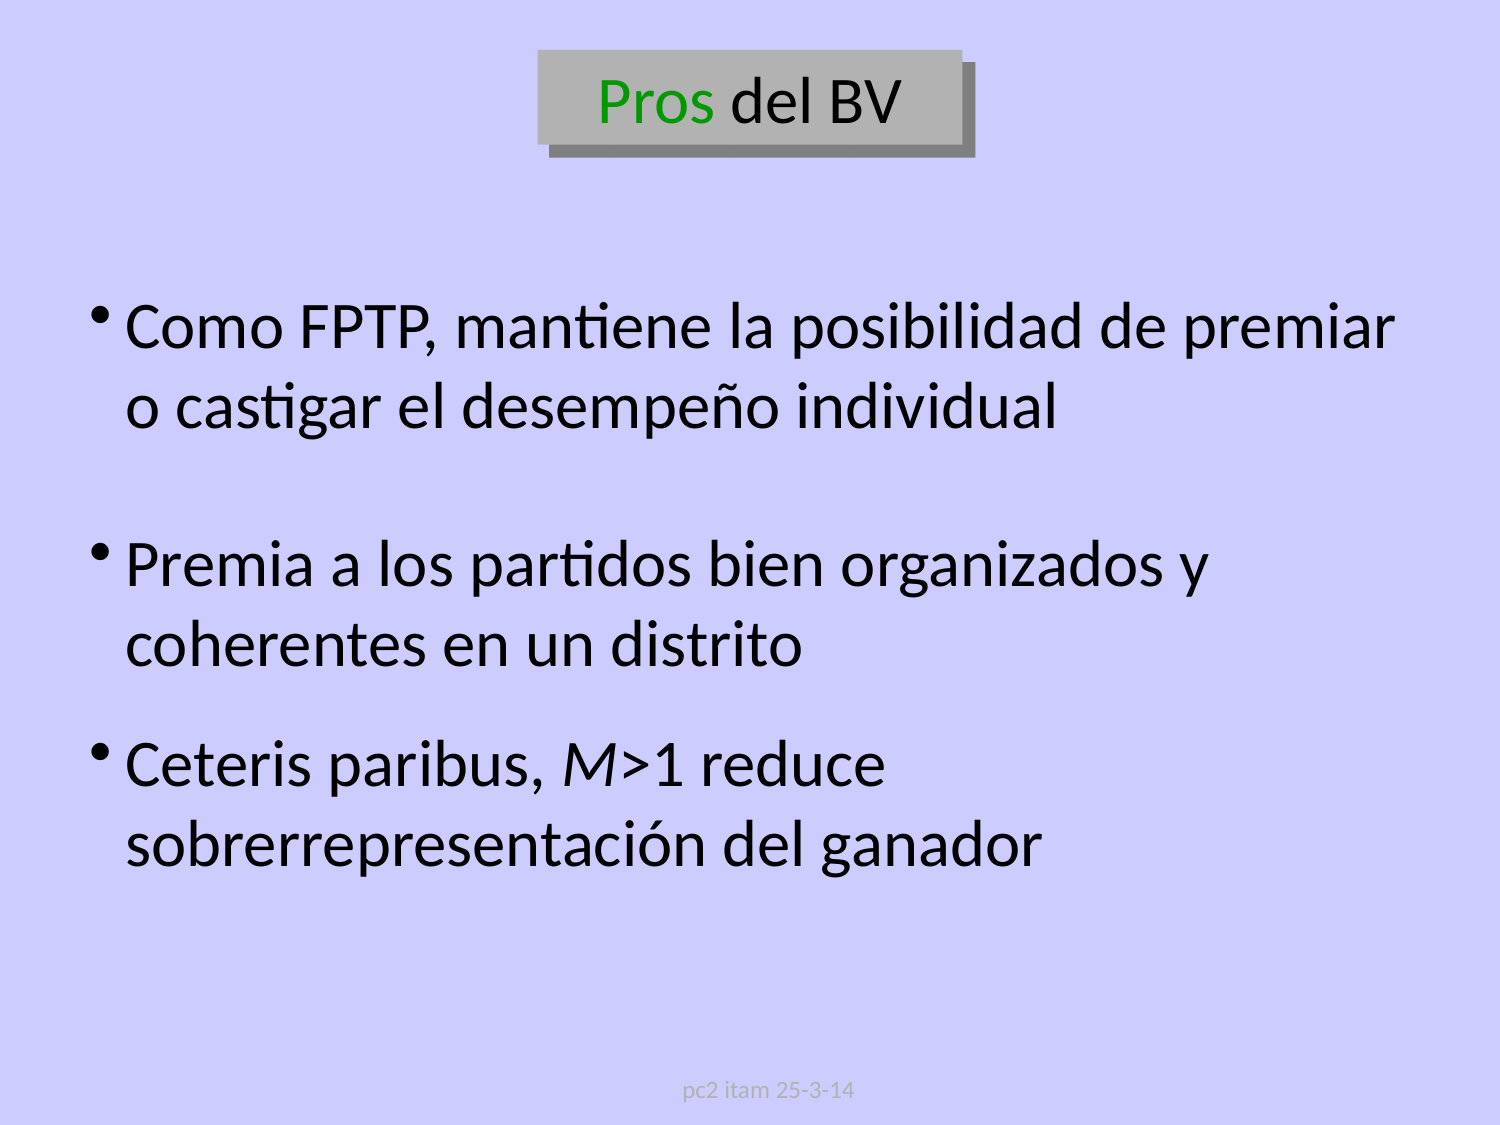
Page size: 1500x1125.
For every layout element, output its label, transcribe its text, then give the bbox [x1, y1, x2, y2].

text_box Premia a los partidos bien organizados y coherentes en un distrito [74, 512, 1438, 688]
text_box Ceteris paribus, M>1 reduce sobrerrepresentación del ganador [74, 712, 1438, 888]
text_box Como FPTP, mantiene la posibilidad de premiar o castigar el desempeño individual [74, 274, 1438, 450]
text_box Pros del BV [537, 49, 963, 145]
